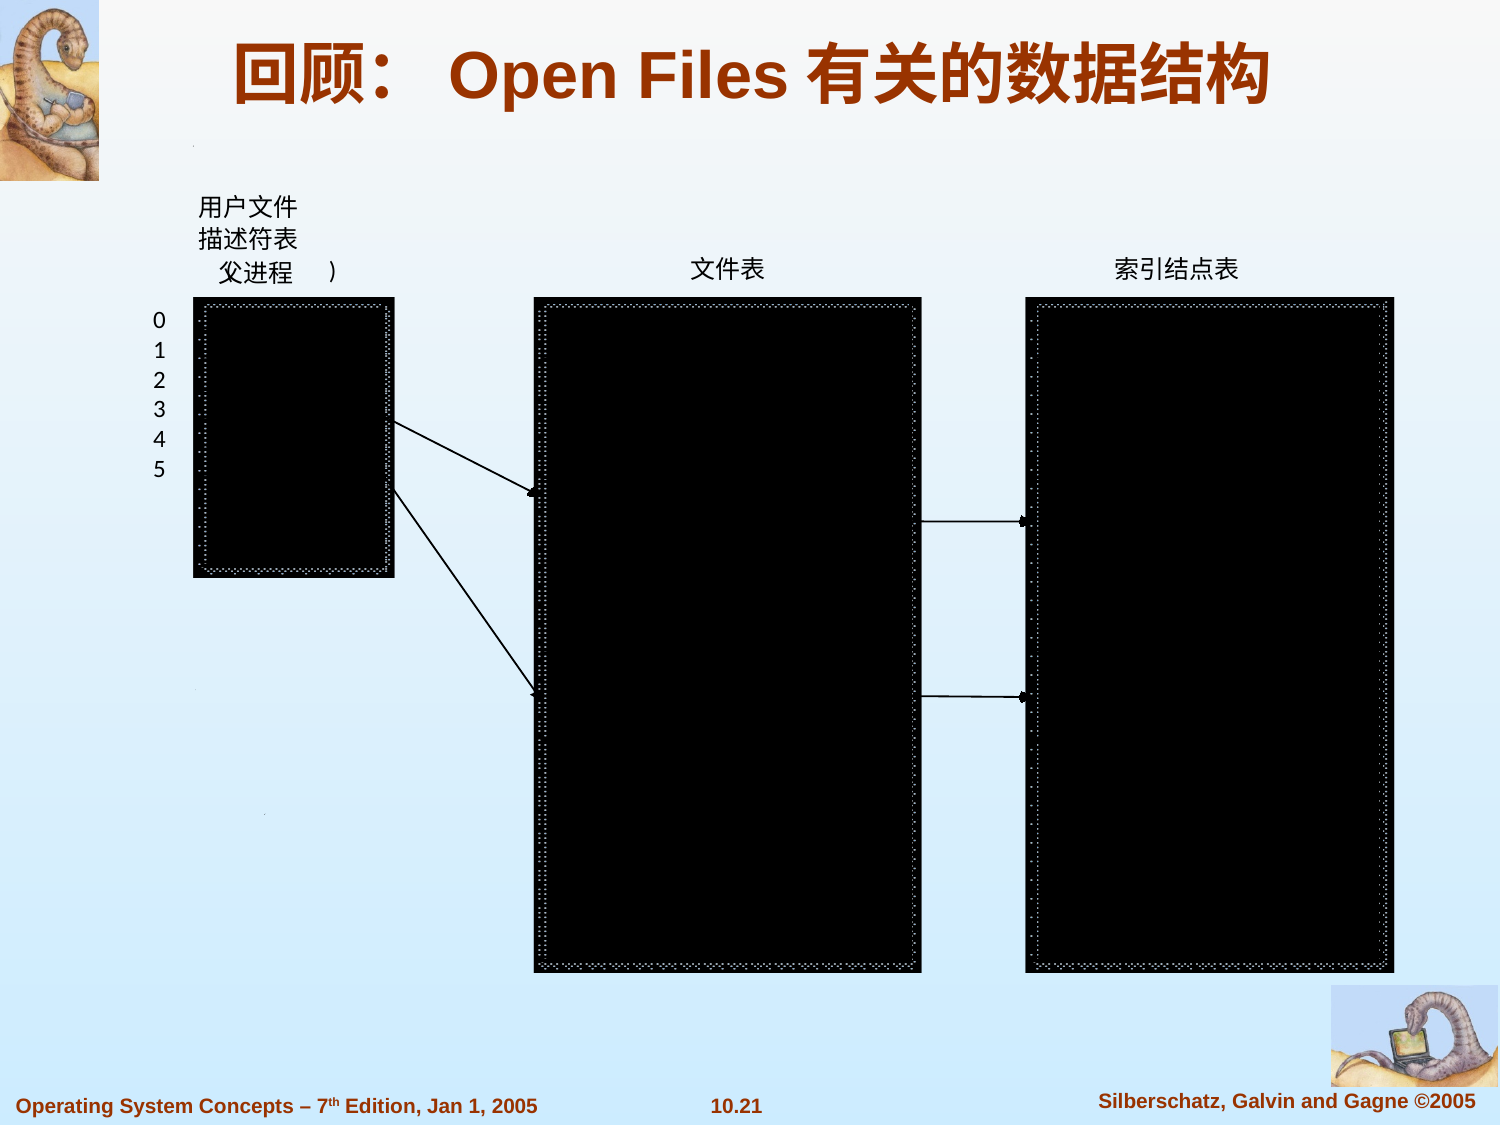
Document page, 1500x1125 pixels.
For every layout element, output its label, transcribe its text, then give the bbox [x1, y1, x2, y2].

picture [0, 0, 99, 181]
picture [1331, 985, 1498, 1087]
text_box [110, 182, 1395, 973]
text_box 回顾：Open Files有关的数据结构 [90, 19, 1416, 120]
